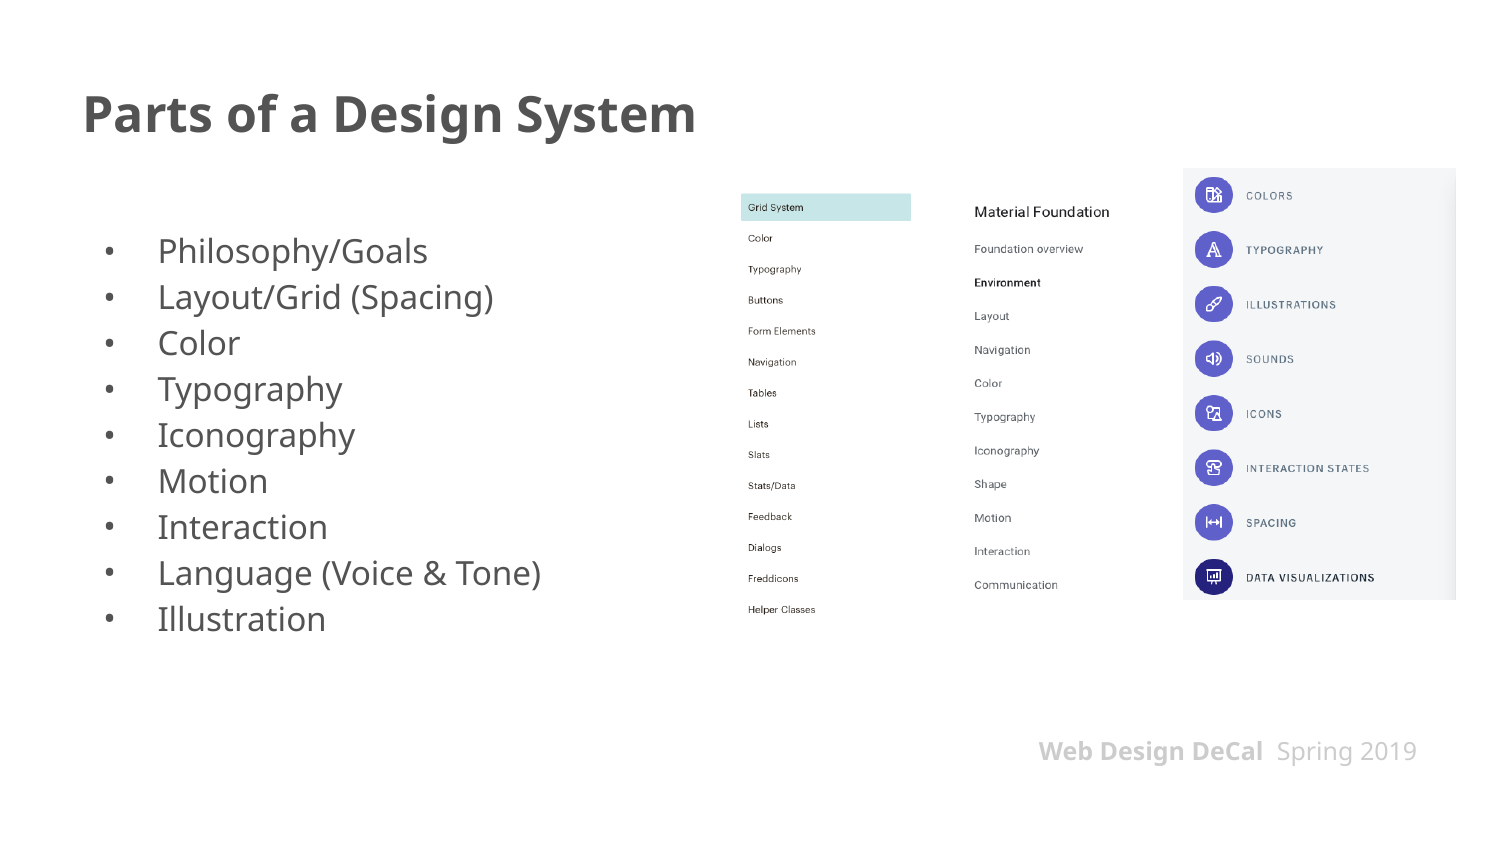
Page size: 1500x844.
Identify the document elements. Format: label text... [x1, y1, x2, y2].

picture [735, 191, 914, 623]
list Philosophy/Goals Layout/Grid (Spacing) Color Typography Iconography Motion Interaction Language (Voice & Tone) Illustration [82, 168, 1418, 694]
picture [1183, 168, 1456, 601]
title Parts of a Design System [82, 75, 1418, 150]
picture [967, 191, 1173, 615]
